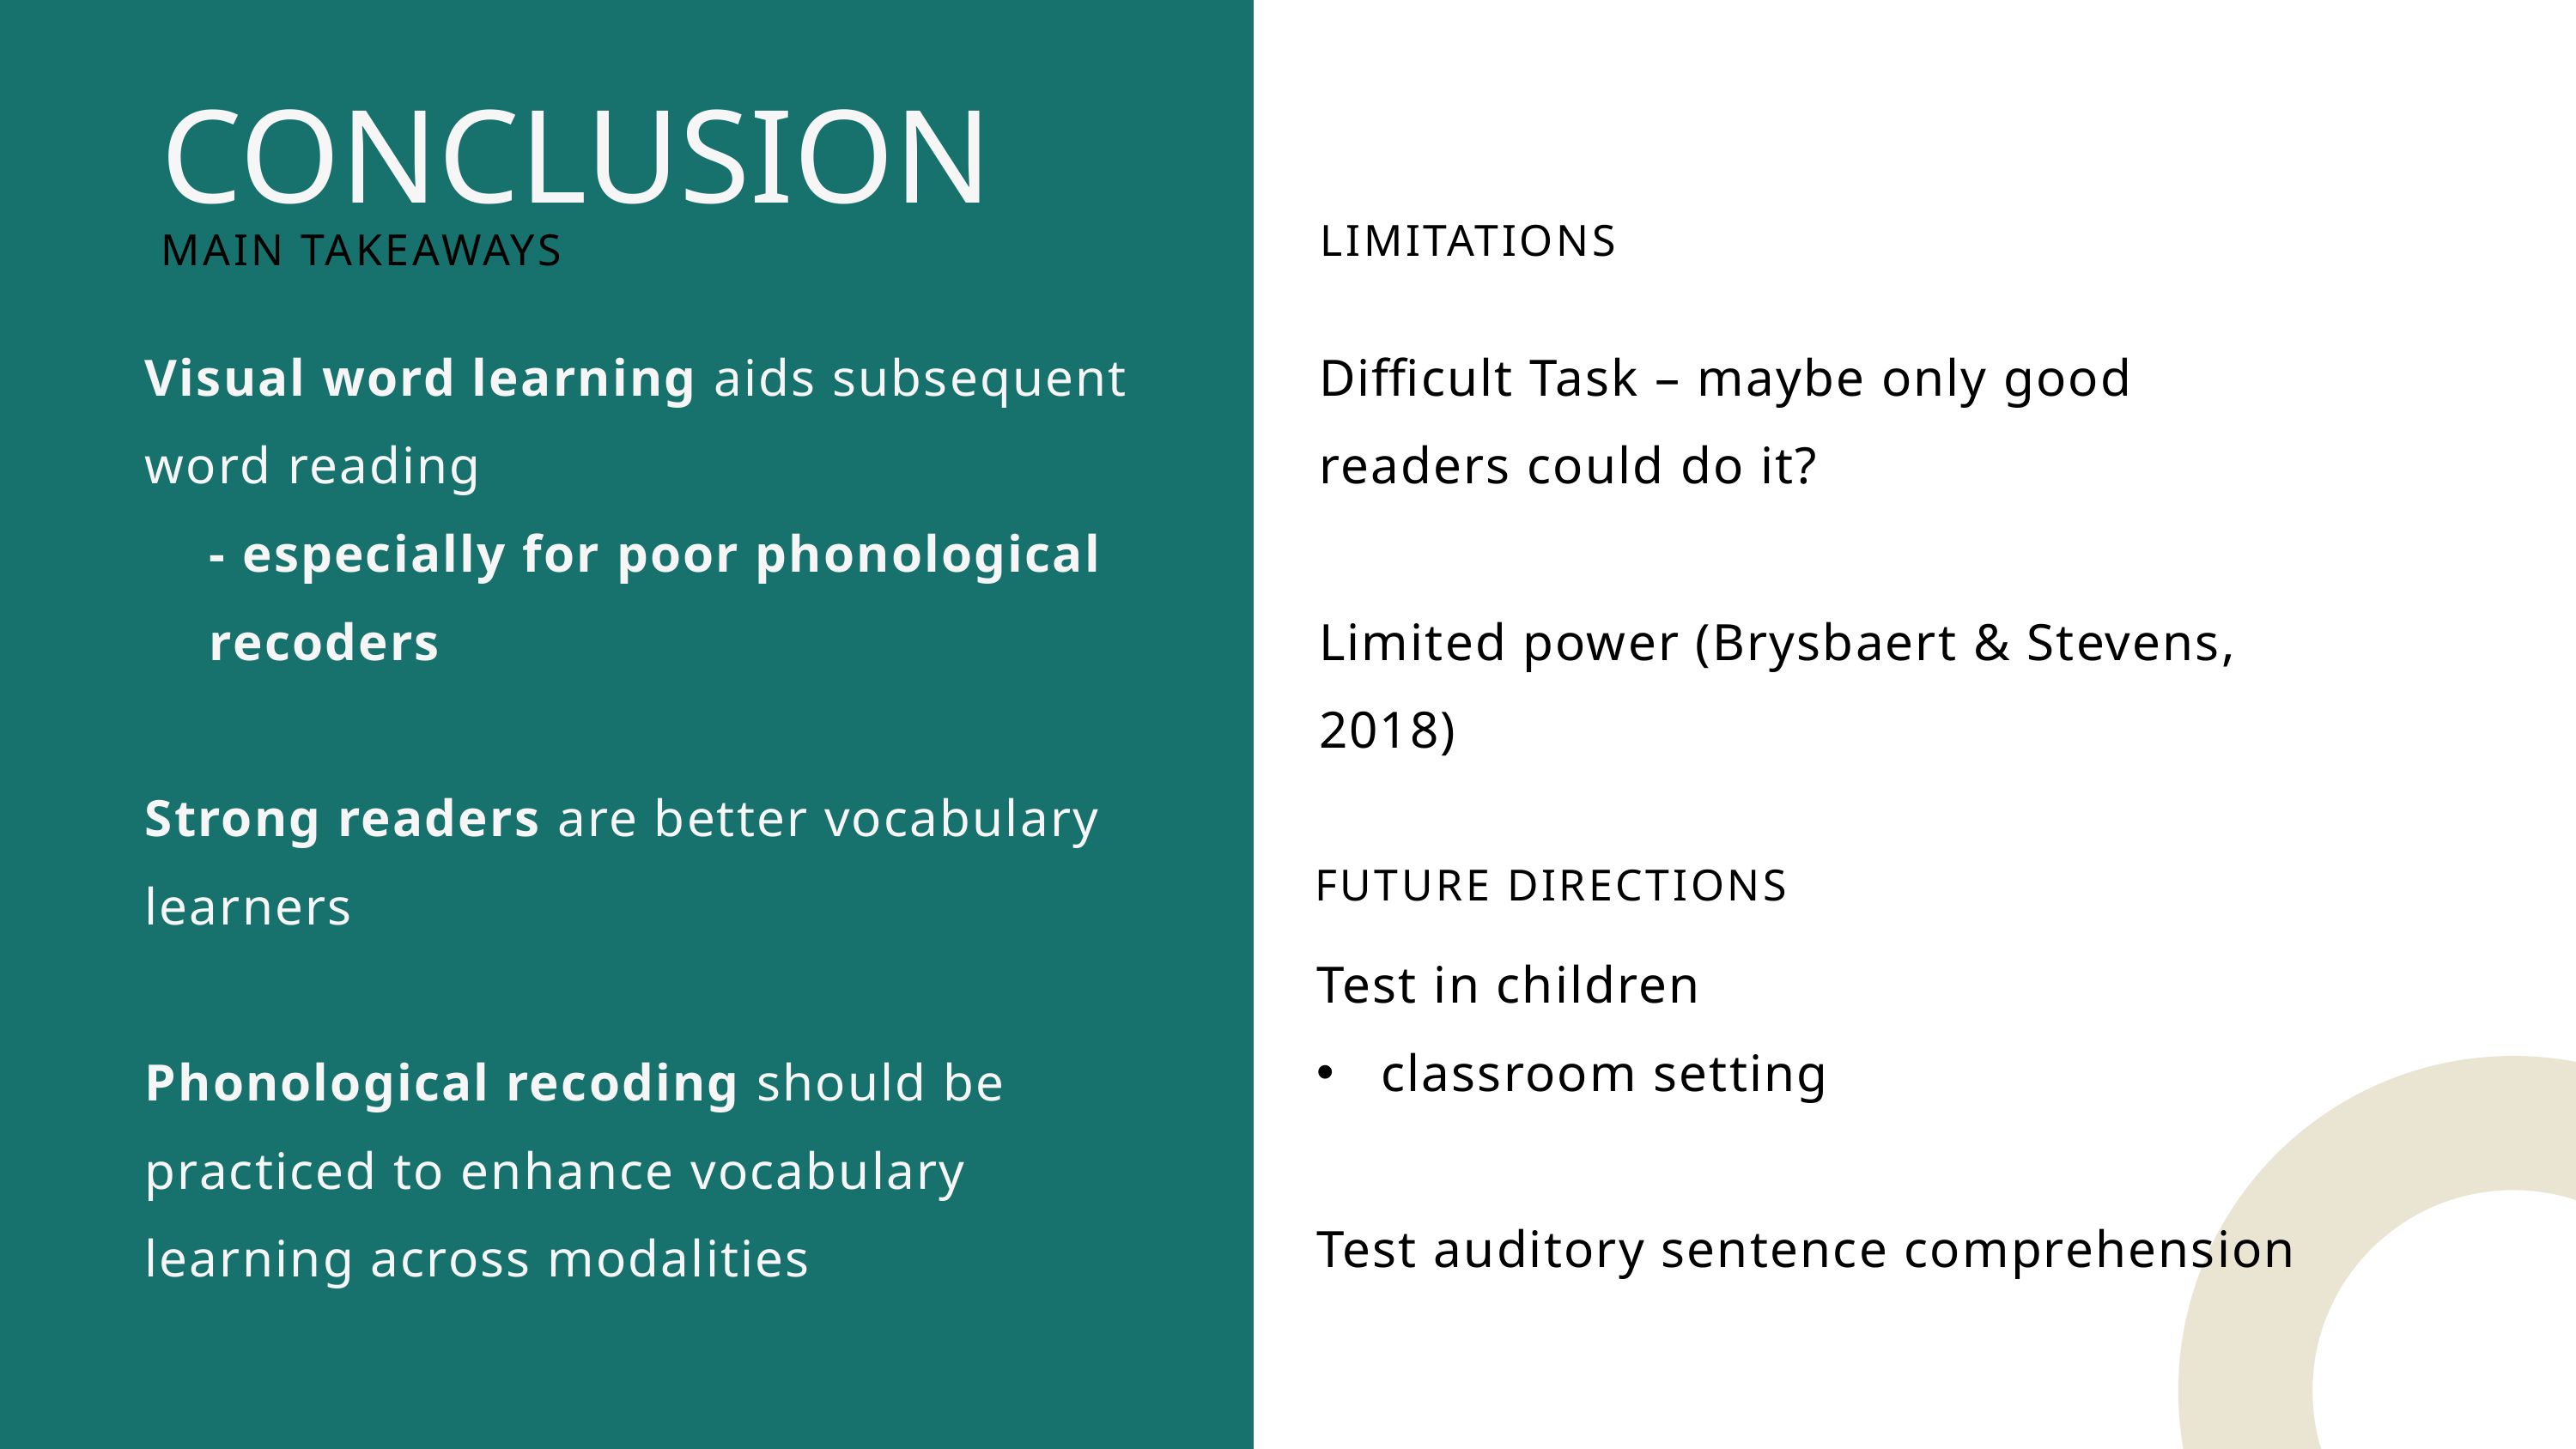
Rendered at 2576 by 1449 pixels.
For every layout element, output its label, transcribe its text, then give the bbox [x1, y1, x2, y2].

text_box LIMITATIONS [1320, 204, 2281, 265]
text_box Test in children classroom setting Test auditory sentence comprehension [1316, 925, 2333, 1278]
text_box Difficult Task – maybe only good readers could do it? Limited power (Brysbaert & Stevens, 2018) [1318, 318, 2336, 759]
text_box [2245, 1122, 2576, 1449]
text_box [0, 0, 1255, 1449]
text_box FUTURE DIRECTIONS [1315, 849, 2275, 910]
